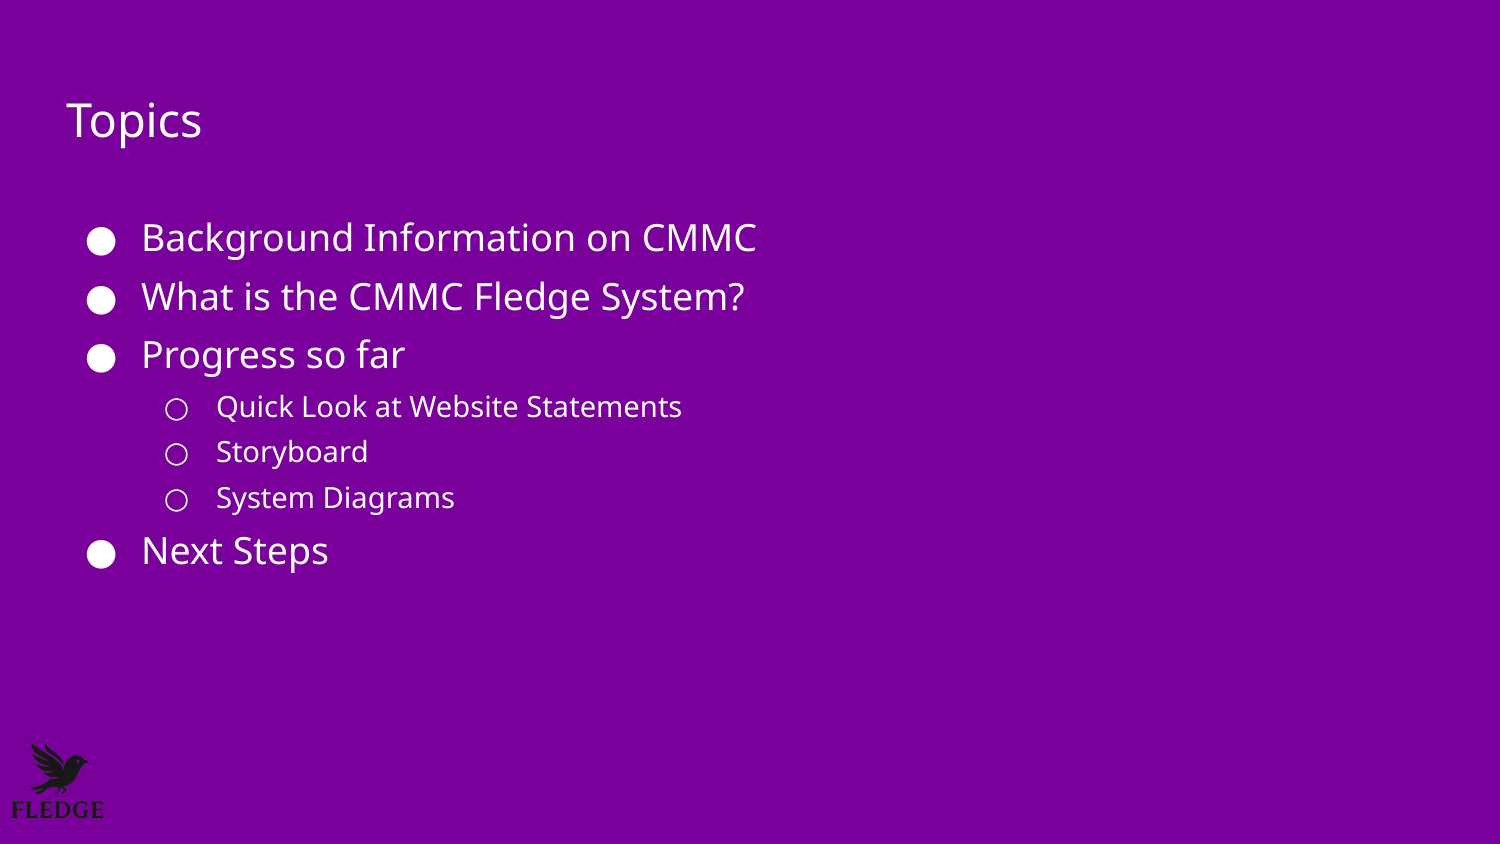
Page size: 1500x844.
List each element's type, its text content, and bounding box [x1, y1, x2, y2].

list Background Information on CMMC What is the CMMC Fledge System? Progress so far Quick Look at Website Statements Storyboard System Diagrams Next Steps [51, 189, 1449, 750]
title Topics [51, 72, 1449, 167]
picture [0, 725, 119, 844]
